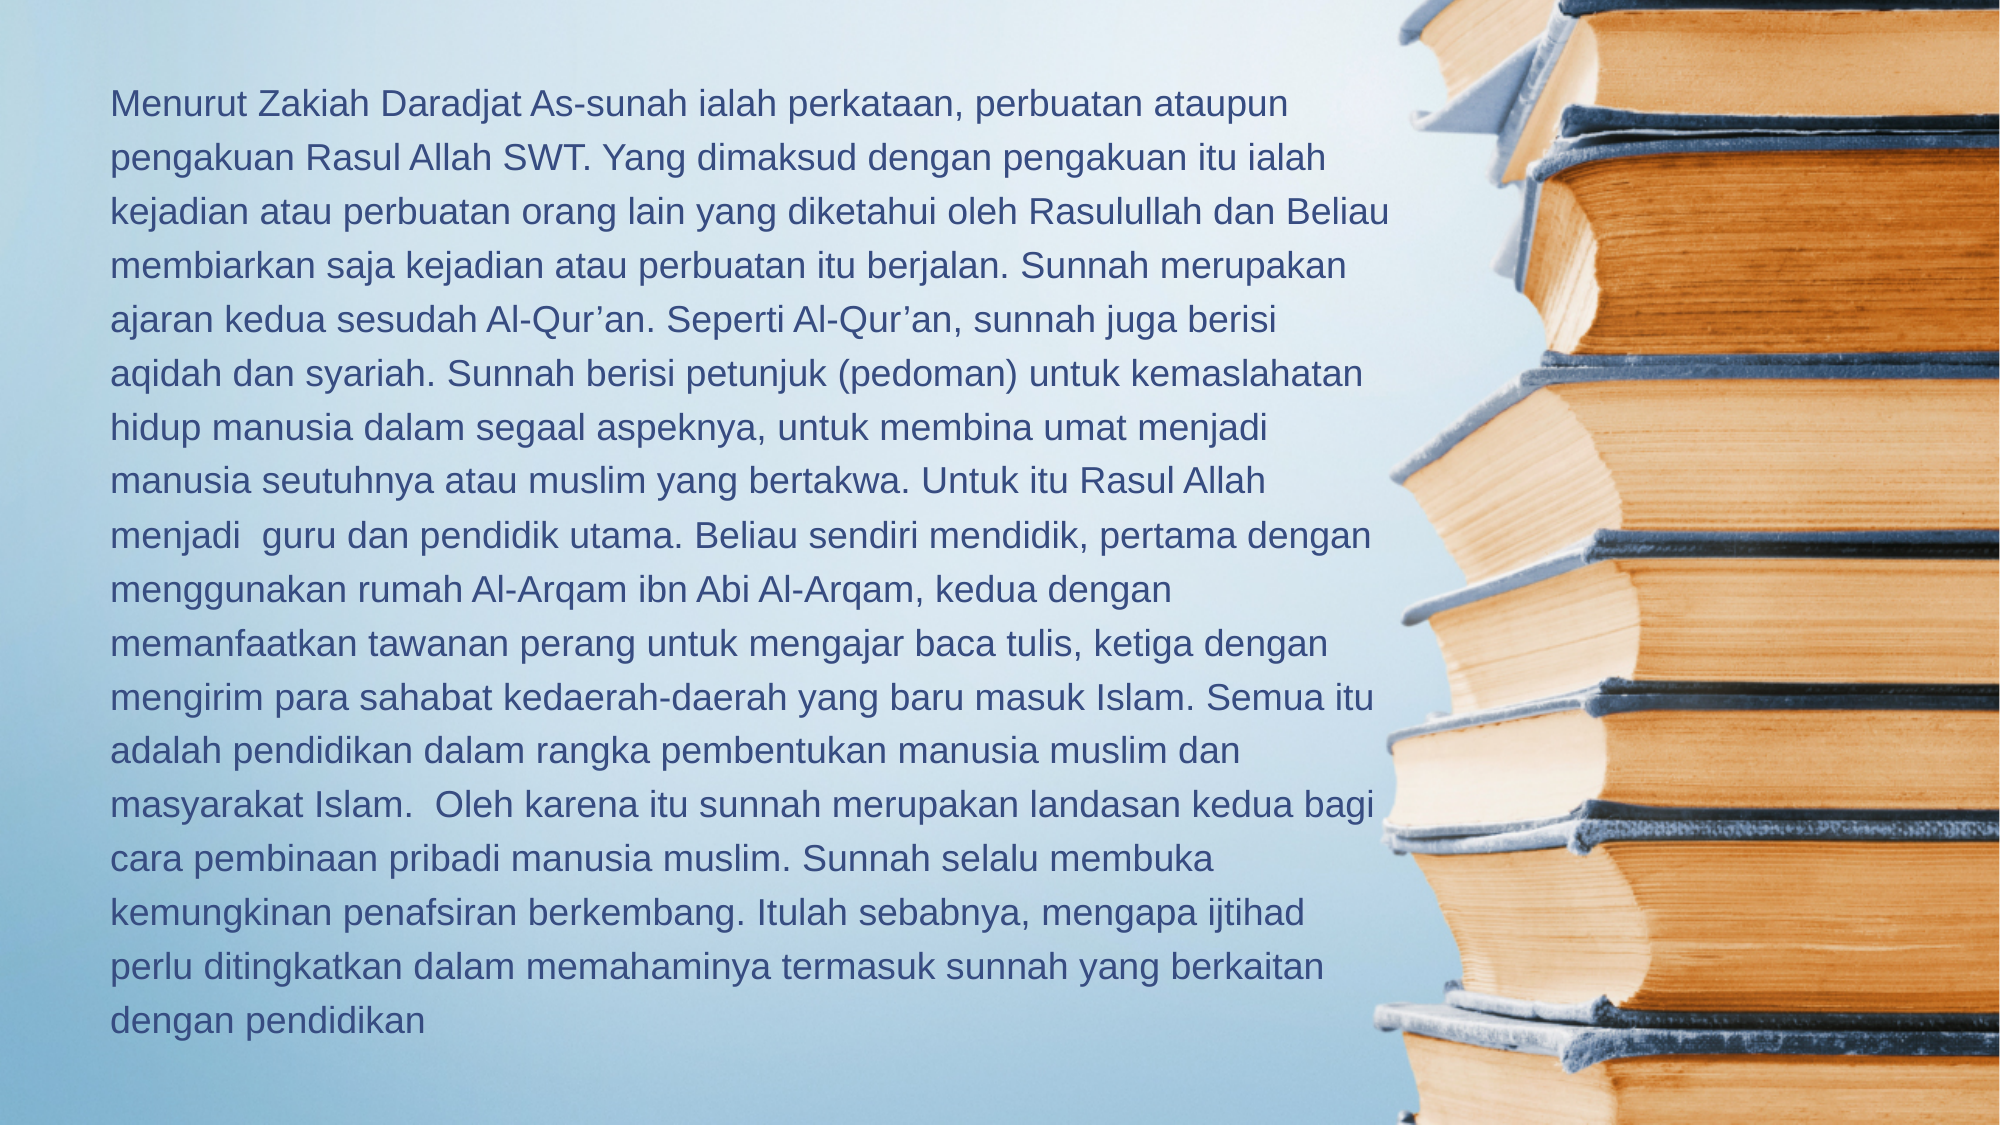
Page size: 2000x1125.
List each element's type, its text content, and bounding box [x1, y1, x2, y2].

picture [0, 0, 2000, 1125]
list Menurut Zakiah Daradjat As-sunah ialah perkataan, perbuatan ataupun pengakuan Rasul Allah SWT. Yang dimaksud dengan pengakuan itu ialah kejadian atau perbuatan orang lain yang diketahui oleh Rasulullah dan Beliau membiarkan saja kejadian atau perbuatan itu berjalan. Sunnah merupakan ajaran kedua sesudah Al-Qur’an. Seperti Al-Qur’an, sunnah juga berisi aqidah dan syariah. Sunnah berisi petunjuk (pedoman) untuk kemaslahatan hidup manusia dalam segaal aspeknya, untuk membina umat menjadi manusia seutuhnya atau muslim yang bertakwa. Untuk itu Rasul Allah menjadi guru dan pendidik utama. Beliau sendiri mendidik, pertama dengan menggunakan rumah Al-Arqam ibn Abi Al-Arqam, kedua dengan memanfaatkan tawanan perang untuk mengajar baca tulis, ketiga dengan mengirim para sahabat kedaerah-daerah yang baru masuk Islam. Semua itu adalah pendidikan dalam rangka pembentukan manusia muslim dan masyarakat Islam. Oleh karena itu sunnah merupakan landasan kedua bagi cara pembinaan pribadi manusia muslim. Sunnah selalu membuka kemungkinan penafsiran berkembang. Itulah sebabnya, mengapa ijtihad perlu ditingkatkan dalam memahaminya termasuk sunnah yang berkaitan dengan pendidikan [90, 30, 1414, 1094]
